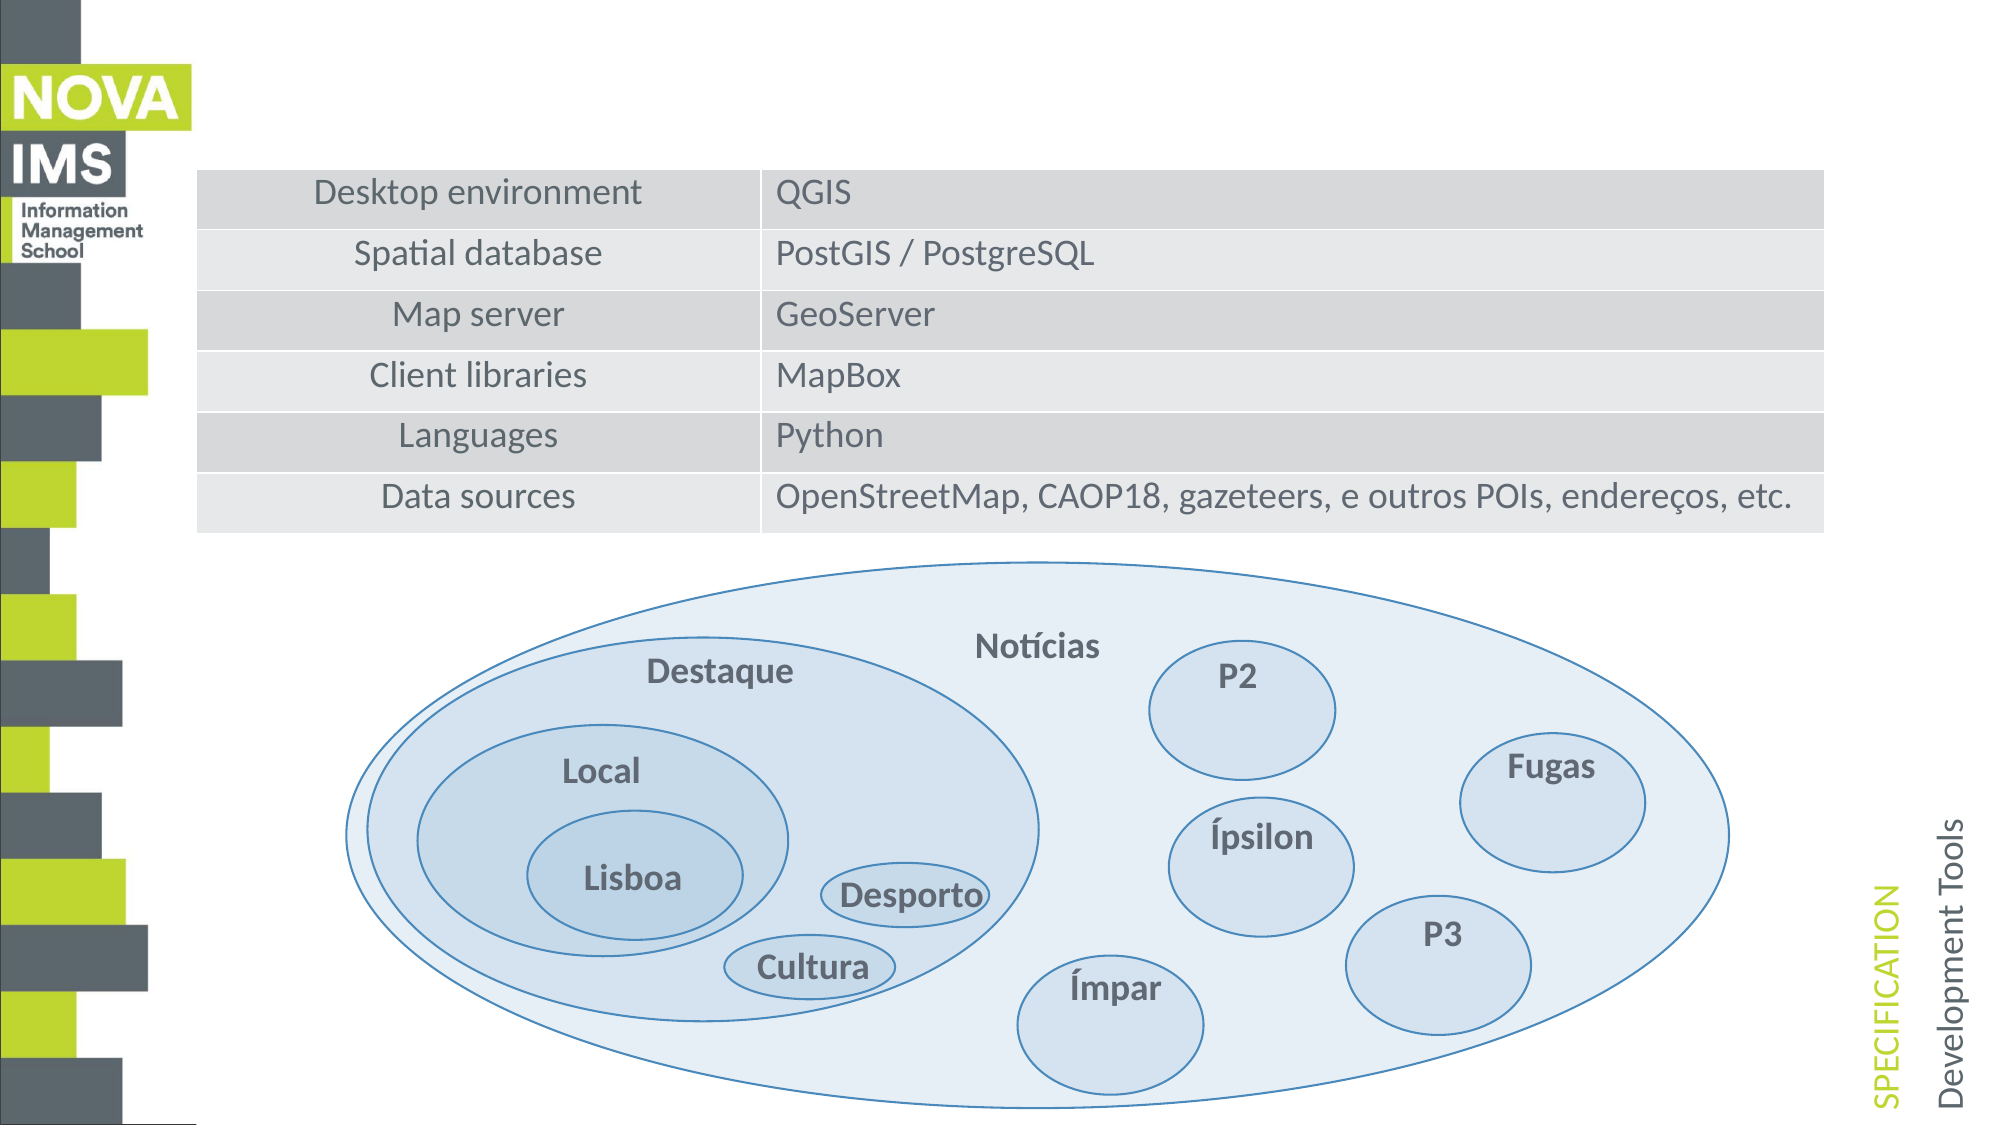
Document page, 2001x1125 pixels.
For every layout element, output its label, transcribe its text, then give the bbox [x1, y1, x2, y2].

text_box Cultura [742, 934, 893, 995]
text_box Notícias [959, 613, 1116, 674]
text_box [893, 957, 897, 977]
text_box [526, 809, 744, 941]
text_box Local [547, 739, 658, 799]
picture [0, 0, 197, 1125]
table_cell Client libraries [197, 352, 760, 411]
table_cell GeoServer [762, 291, 1824, 350]
text_box Ímpar [1055, 955, 1195, 1016]
text_box Destaque [631, 638, 814, 699]
text_box [1214, 639, 1271, 643]
text_box [1459, 749, 1647, 874]
text_box [416, 723, 790, 958]
table_cell Python [762, 413, 1824, 472]
text_box Desporto [825, 862, 1007, 923]
table_cell MapBox [762, 352, 1824, 411]
text_box [1219, 796, 1304, 804]
table_cell Data sources [197, 474, 760, 533]
table_header QGIS [762, 170, 1824, 229]
text_box [1148, 644, 1337, 781]
table_cell Spatial database [197, 230, 760, 290]
text_box SPECIFICATION [1853, 0, 1918, 1125]
table_header Desktop environment [197, 170, 760, 229]
text_box [859, 923, 952, 929]
text_box [1167, 817, 1355, 938]
text_box [1016, 968, 1205, 1096]
table_cell OpenStreetMap, CAOP18, gazeteers, e outros POIs, endereços, etc. [762, 474, 1824, 533]
text_box Development Tools [1918, 0, 1994, 1125]
text_box [723, 946, 742, 988]
text_box Fugas [1492, 733, 1633, 793]
table_cell Languages [197, 413, 760, 472]
text_box [345, 561, 1731, 1110]
text_box Lisboa [568, 845, 699, 906]
table_cell Map server [197, 291, 760, 350]
table_cell PostGIS / PostgreSQL [762, 230, 1824, 290]
text_box P2 [1203, 643, 1277, 704]
text_box [819, 883, 825, 907]
text_box [366, 640, 1040, 1023]
text_box [1344, 894, 1533, 1036]
text_box [762, 995, 857, 1001]
text_box P3 [1408, 901, 1490, 961]
text_box Ípsilon [1195, 804, 1336, 865]
